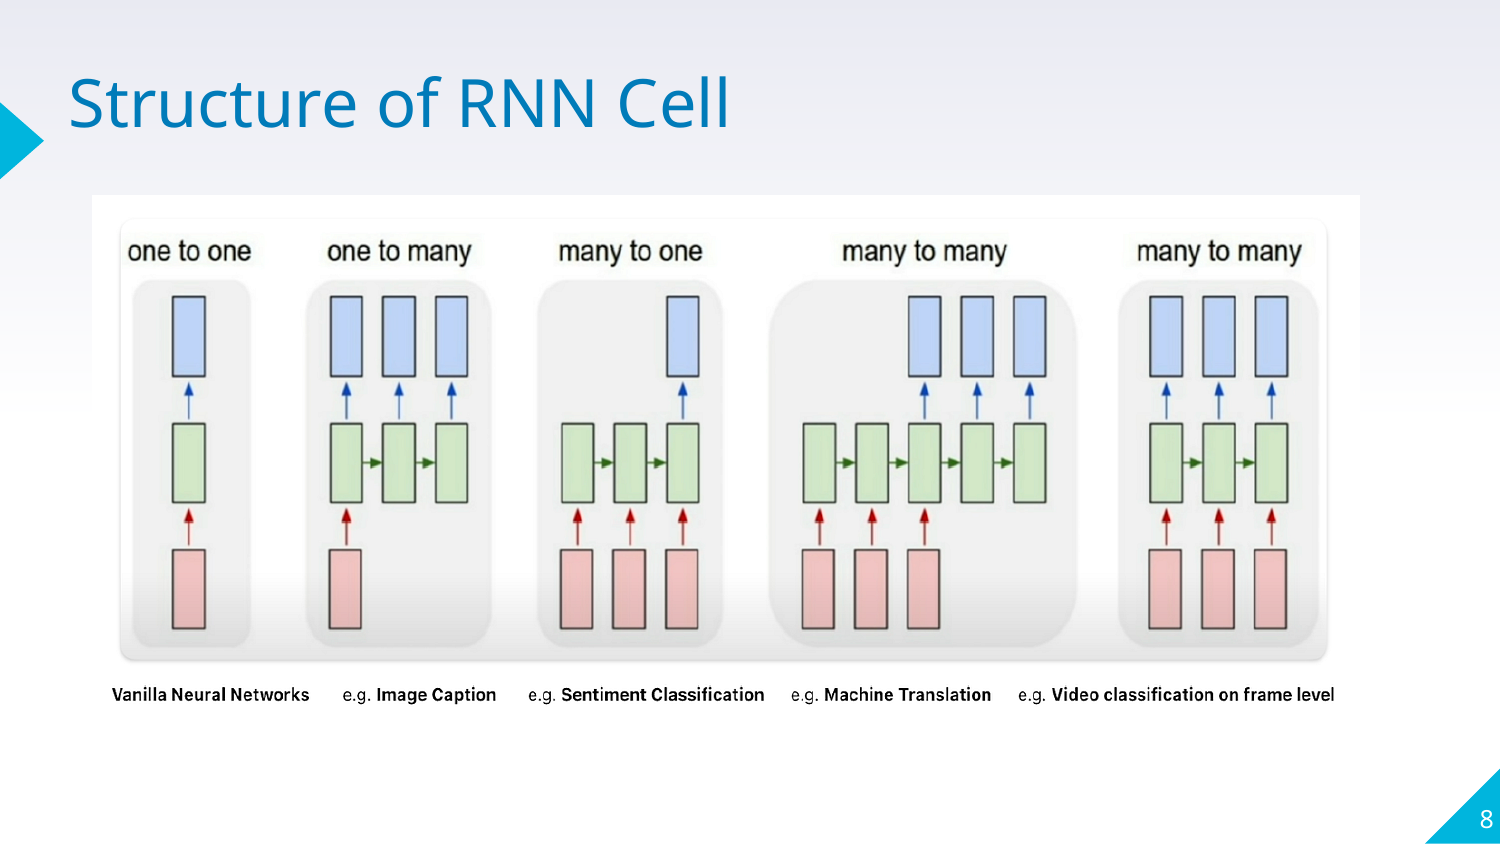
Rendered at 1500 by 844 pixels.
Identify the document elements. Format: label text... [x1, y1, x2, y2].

picture [91, 194, 1361, 741]
title Structure of RNN Cell [68, 76, 1384, 254]
slide_number 8 [1418, 760, 1494, 838]
